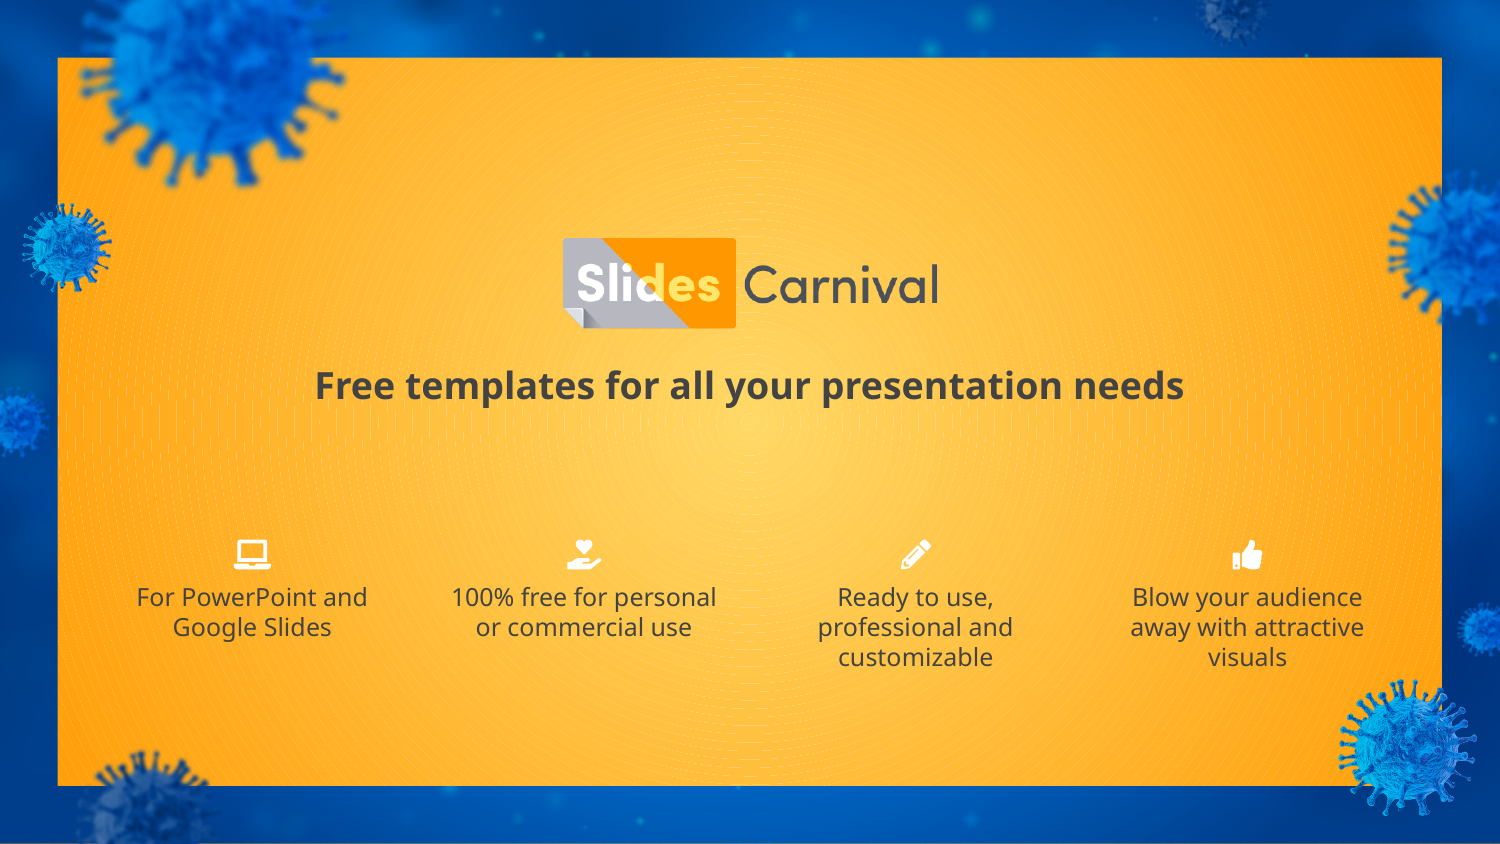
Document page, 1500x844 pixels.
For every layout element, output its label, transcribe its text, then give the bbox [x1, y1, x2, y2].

text_box Free templates for all your presentation needs [181, 362, 1319, 407]
picture [0, 0, 1500, 844]
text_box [113, 539, 1387, 687]
